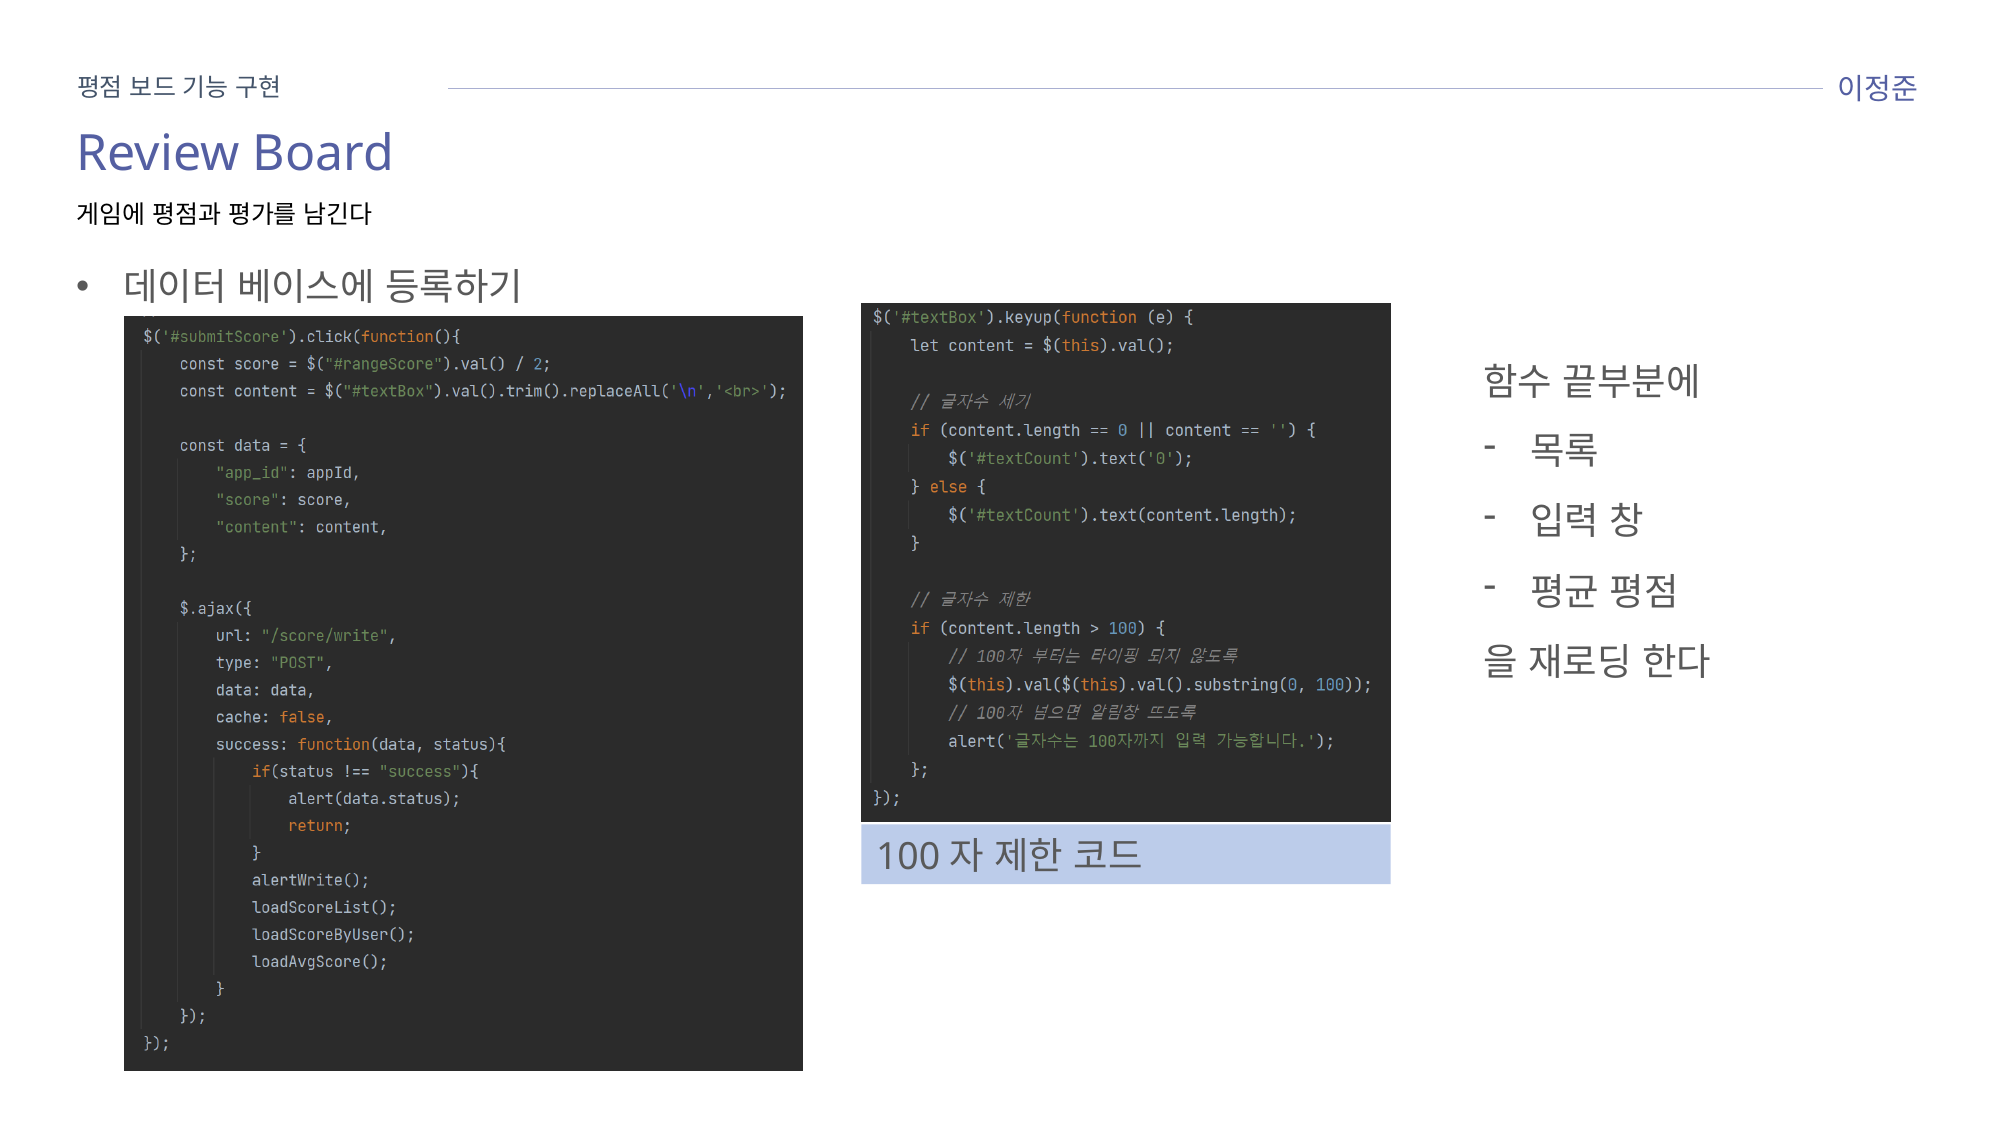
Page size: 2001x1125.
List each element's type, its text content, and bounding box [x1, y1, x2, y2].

list 이정준 [1822, 67, 1990, 113]
picture [861, 303, 1391, 822]
list 평점 보드 기능 구현 [62, 67, 425, 113]
text_box 데이터 베이스에 등록하기 [61, 255, 1170, 316]
picture [124, 316, 803, 1072]
list Review Board [61, 120, 803, 190]
text_box 100자 제한 코드 [861, 824, 1391, 885]
text_box 함수 끝부분에 목록 입력 창 평균 평점 을 재로딩 한다 [1468, 350, 1823, 690]
list 게임에 평점과 평가를 남긴다 [61, 194, 1264, 240]
